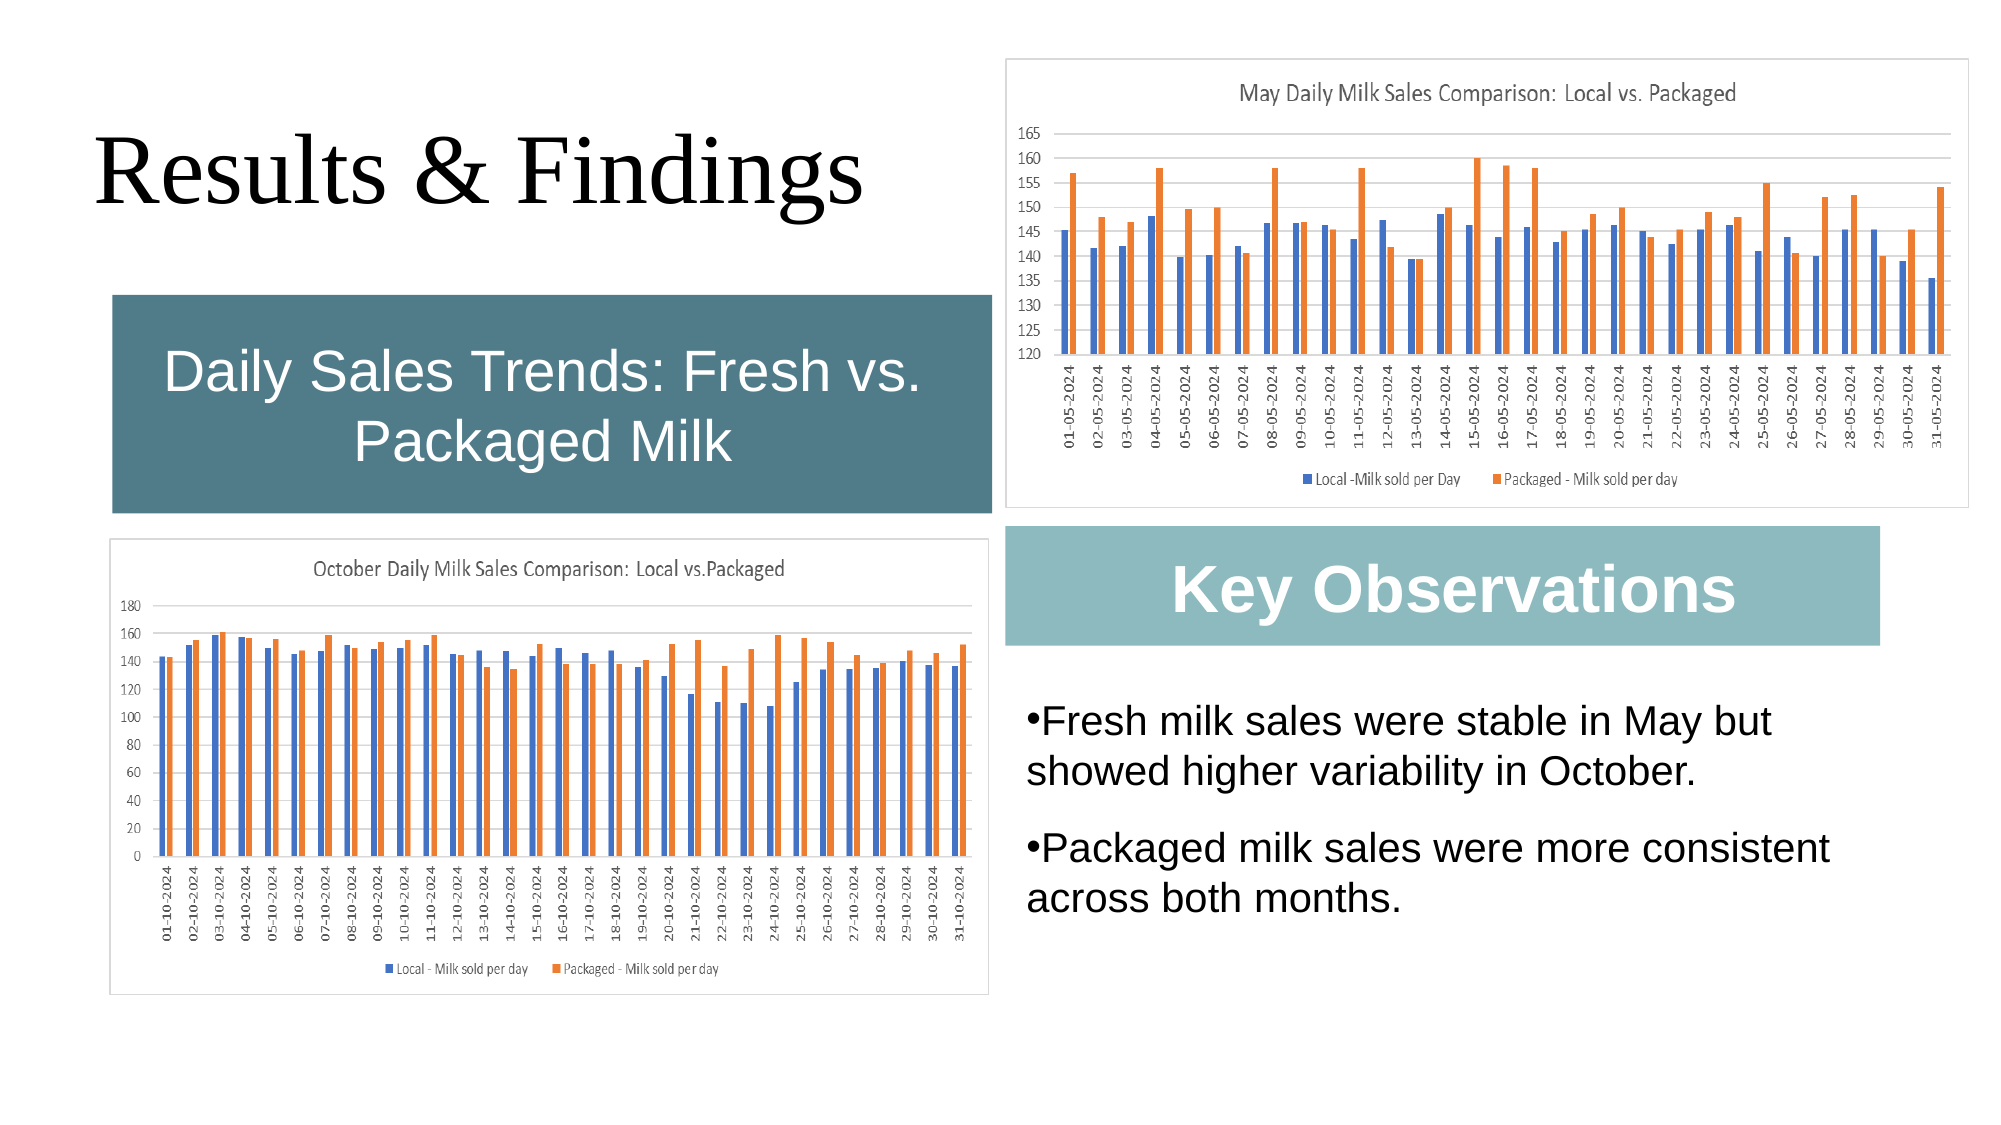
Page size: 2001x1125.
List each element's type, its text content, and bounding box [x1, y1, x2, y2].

picture [1005, 58, 1969, 508]
text_box [111, 294, 993, 514]
text_box Key Observations [1057, 538, 1853, 634]
text_box Daily Sales Trends: Fresh vs. Packaged Milk [150, 333, 931, 474]
picture [109, 538, 989, 995]
text_box Fresh milk sales were stable in May but showed higher variability in October. Packaged milk sales were more consistent across both months. [1011, 686, 1888, 929]
text_box [1004, 525, 1881, 647]
text_box Results & Findings [79, 58, 902, 257]
